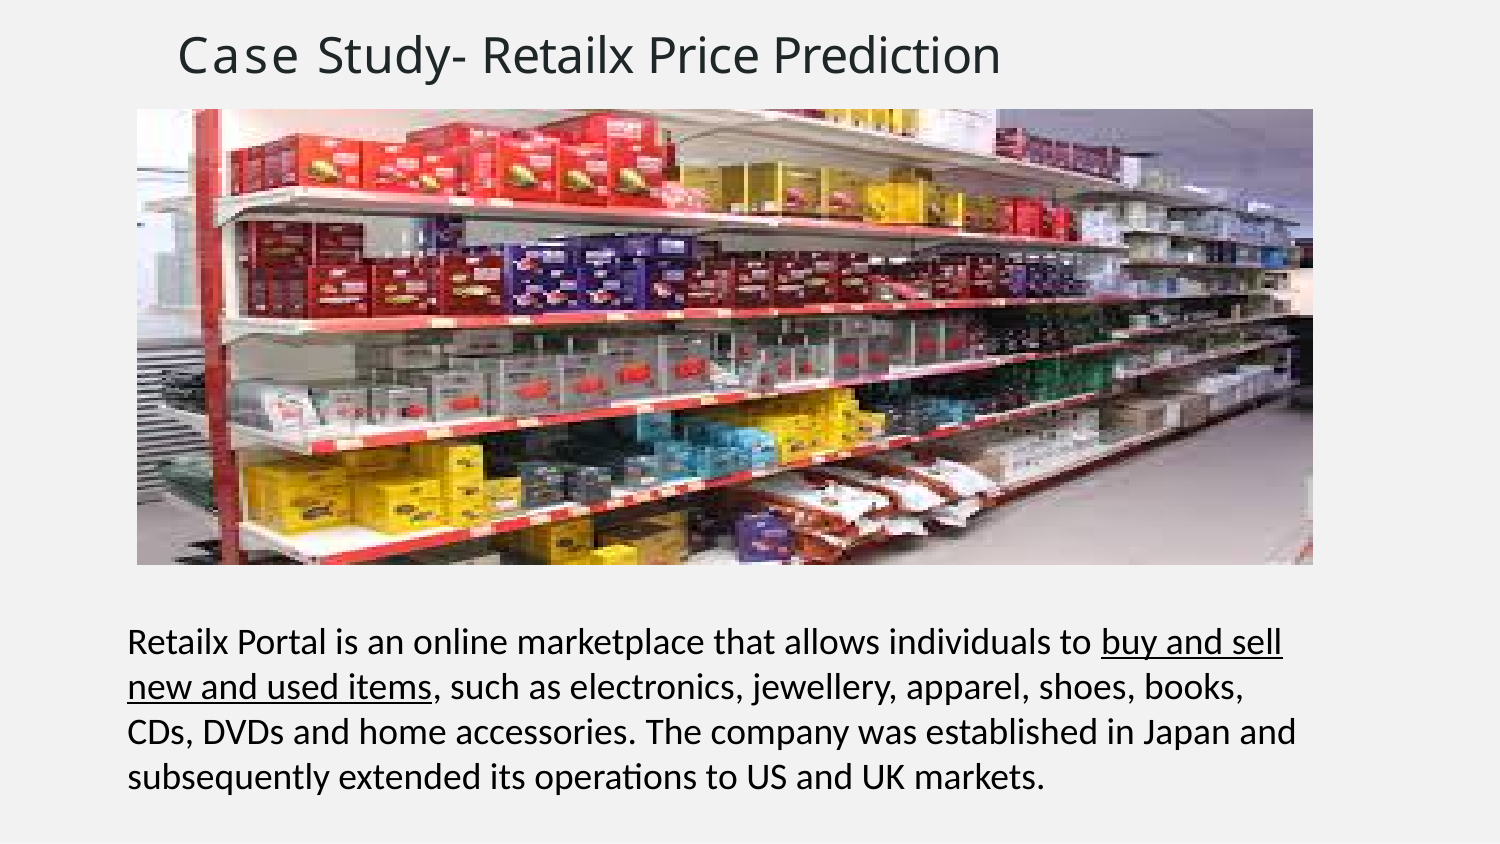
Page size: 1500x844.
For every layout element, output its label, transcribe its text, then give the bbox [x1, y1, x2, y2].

title Case Study- Retailx Price Prediction [174, 21, 1150, 107]
text_box Retailx Portal is an online marketplace that allows individuals to buy and sell new and used items, such as electronics, jewellery, apparel, shoes, books, CDs, DVDs and home accessories. The company was established in Japan and subsequently extended its operations to US and UK markets. [112, 609, 1325, 805]
picture [137, 109, 1313, 566]
